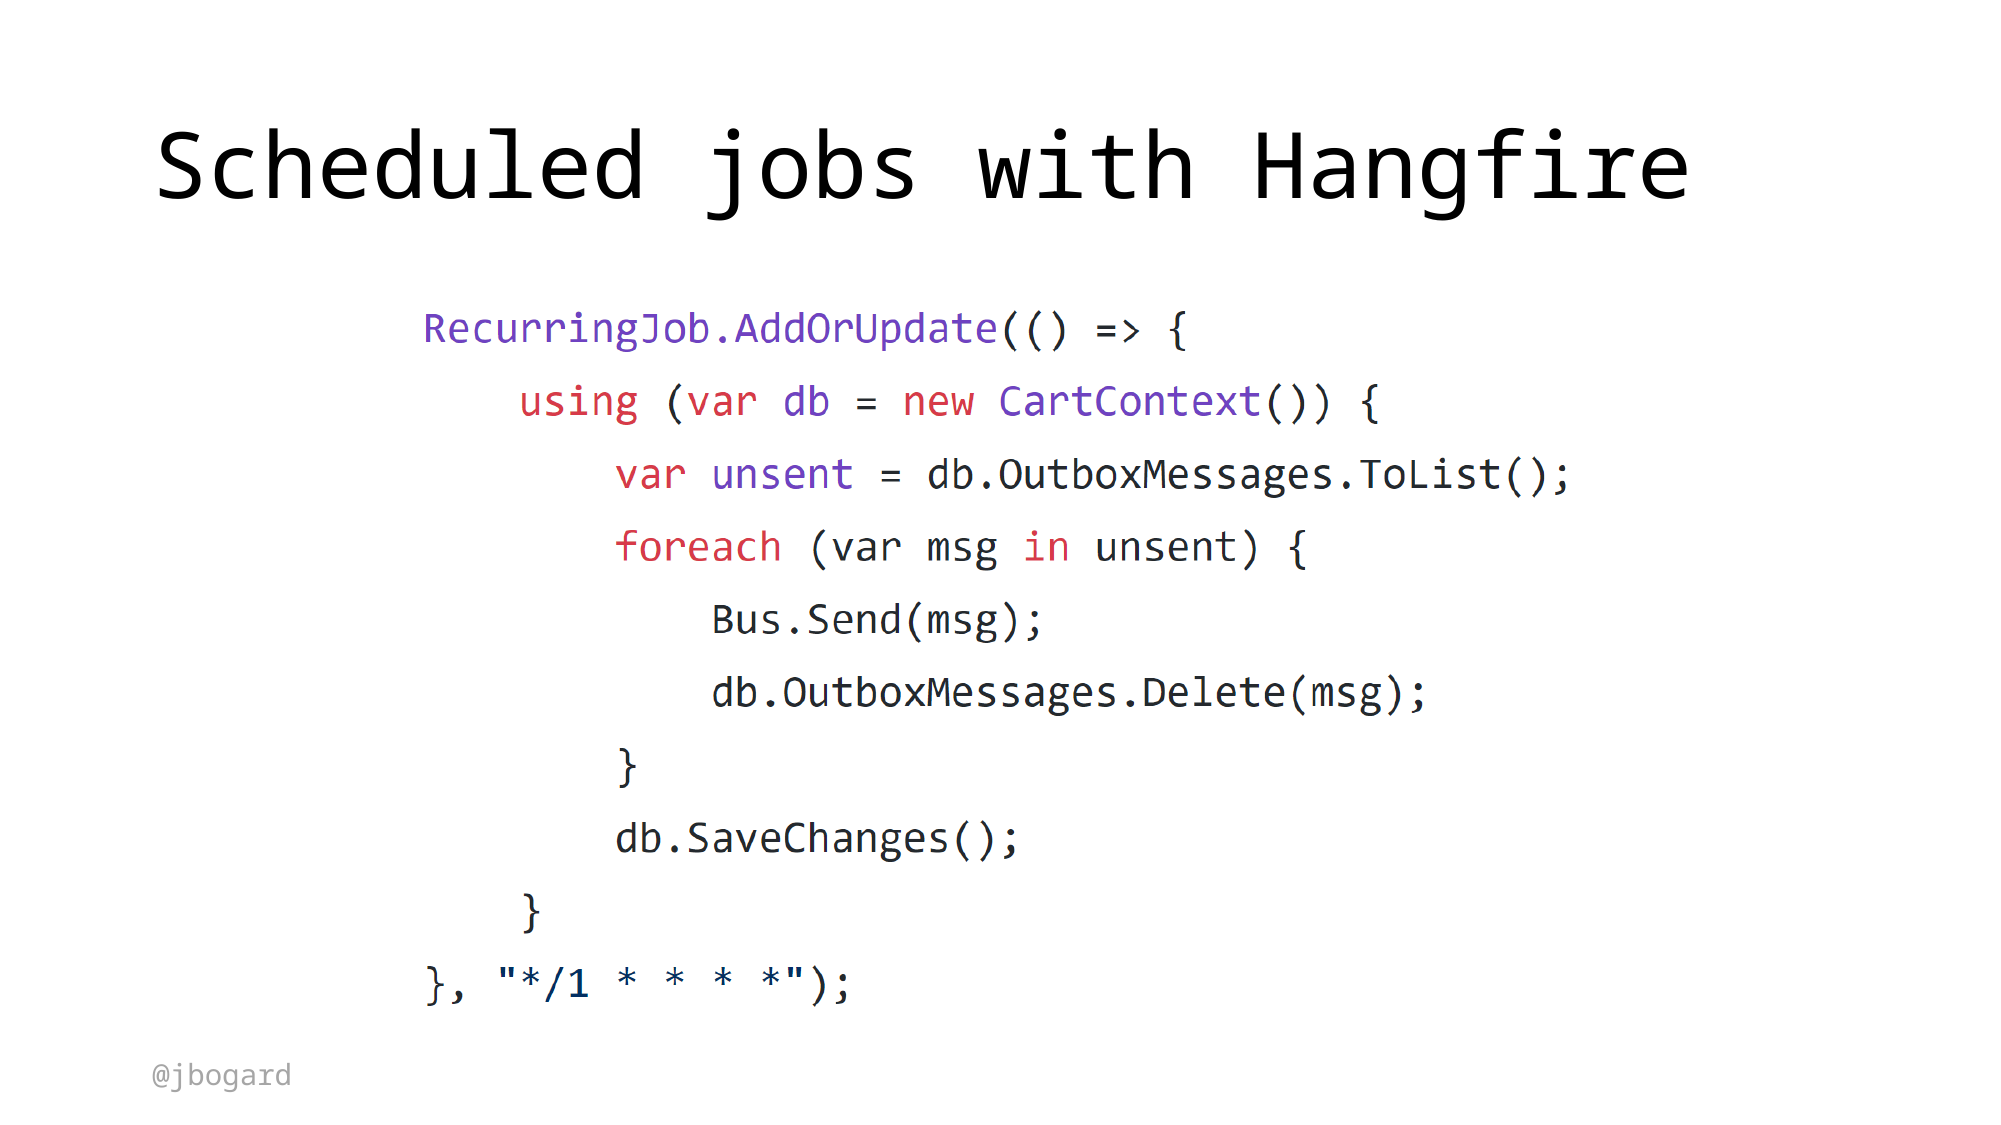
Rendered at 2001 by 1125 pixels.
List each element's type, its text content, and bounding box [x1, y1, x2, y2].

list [416, 299, 1584, 1014]
title Scheduled jobs with Hangfire [137, 59, 1863, 278]
